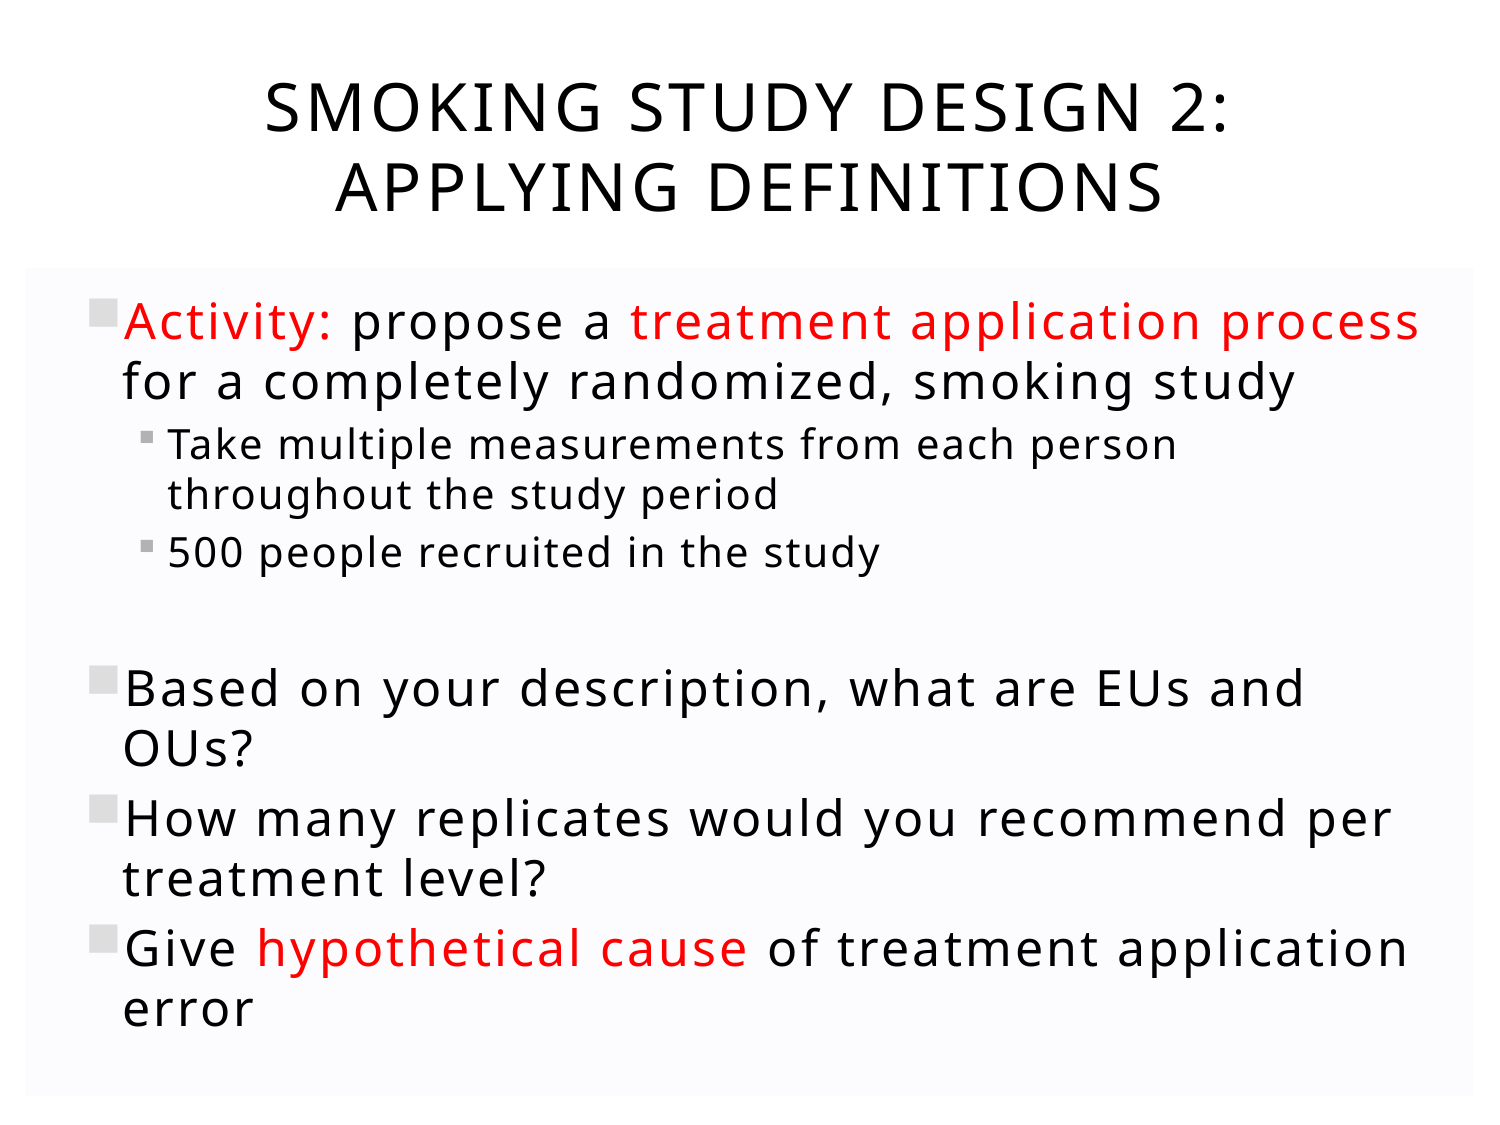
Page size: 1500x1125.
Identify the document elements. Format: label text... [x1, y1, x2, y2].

title Smoking Study Design 2: Applying Definitions [62, 58, 1438, 232]
list Activity: propose a treatment application process for a completely randomized, smoking study Take multiple measurements from each person throughout the study period 500 people recruited in the study Based on your description, what are EUs and OUs? How many replicates would you recommend per treatment level? Give hypothetical cause of treatment application error [62, 281, 1442, 1093]
